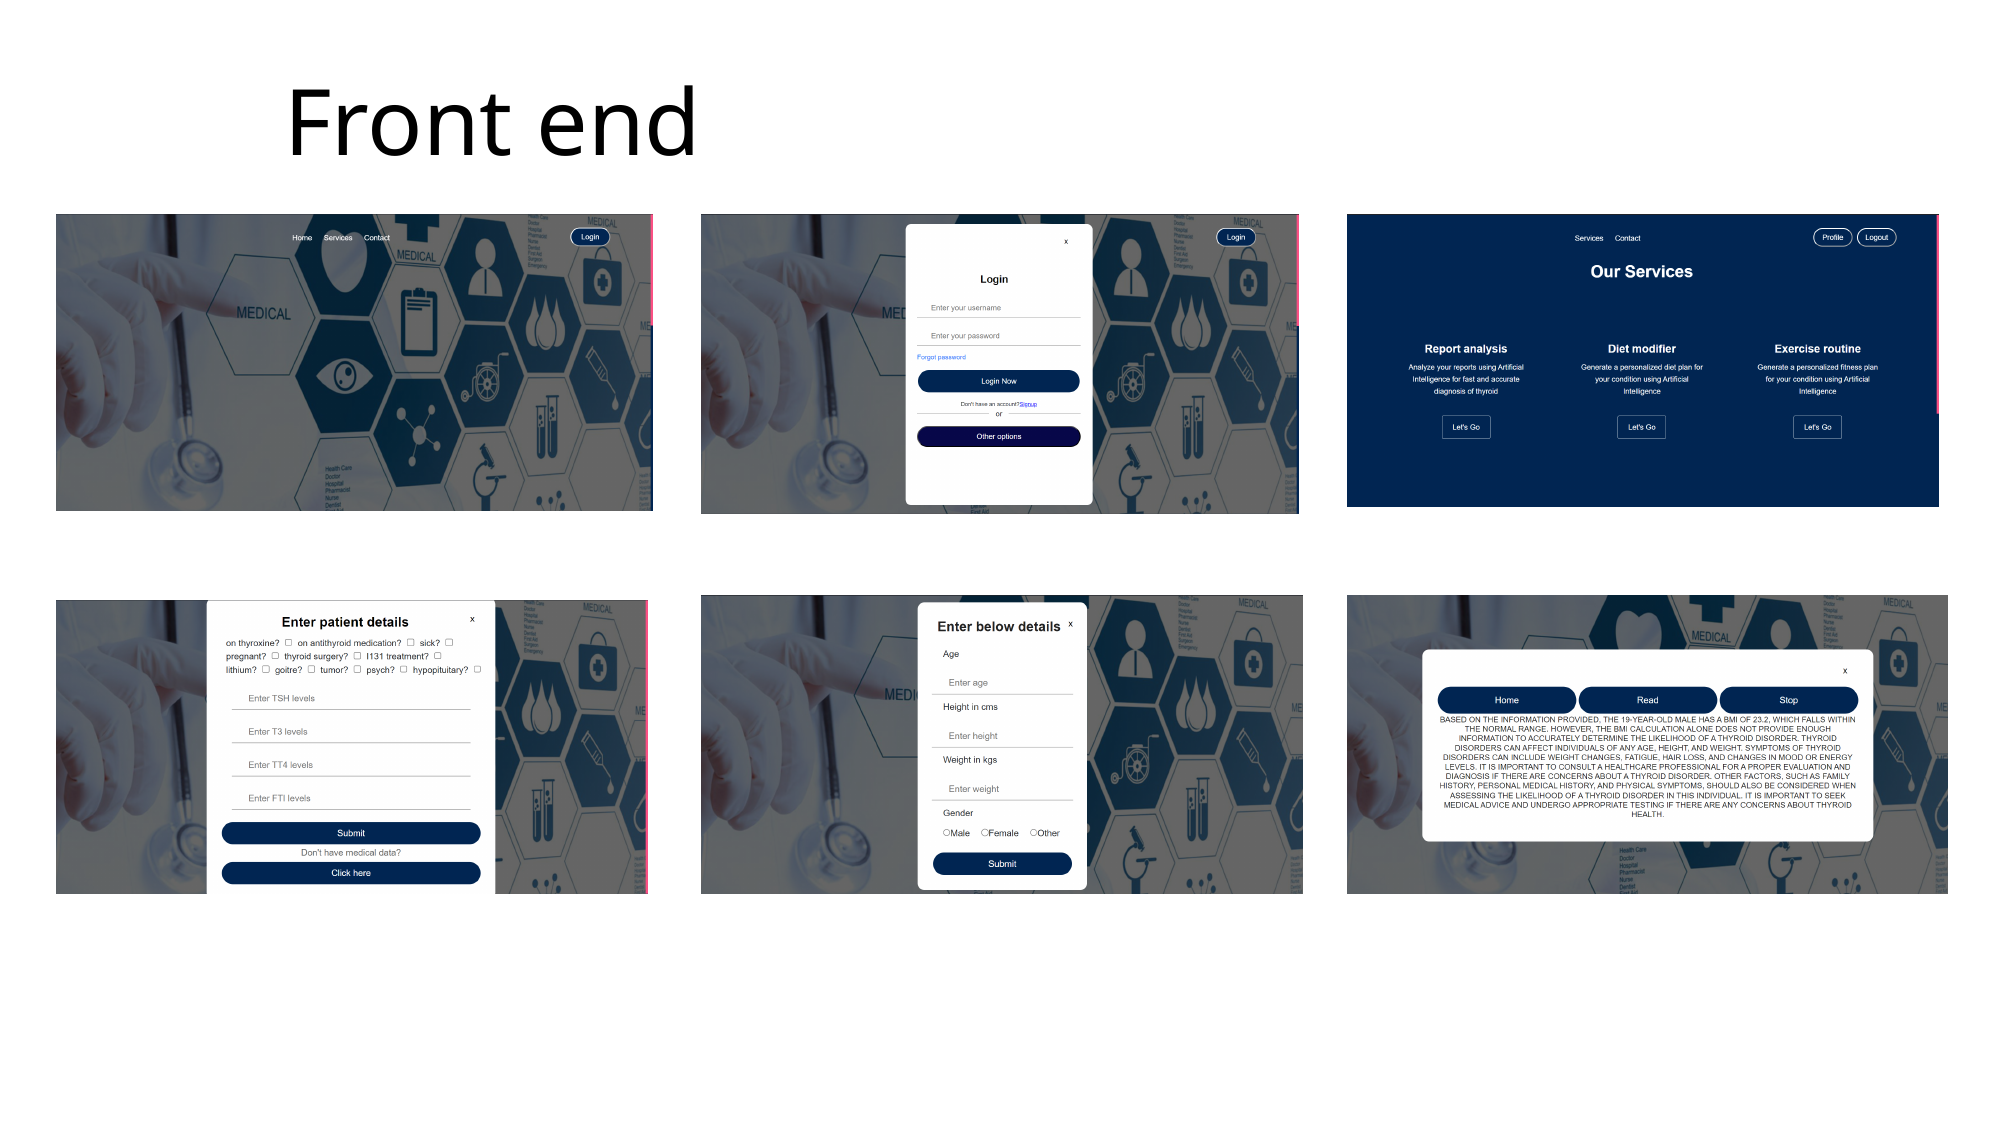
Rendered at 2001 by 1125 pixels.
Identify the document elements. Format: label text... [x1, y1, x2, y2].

picture [56, 214, 653, 511]
picture [701, 214, 1299, 514]
picture [701, 595, 1303, 895]
picture [1346, 214, 1939, 507]
picture [1346, 595, 1948, 895]
title Front end [269, 60, 1110, 191]
picture [56, 600, 648, 895]
